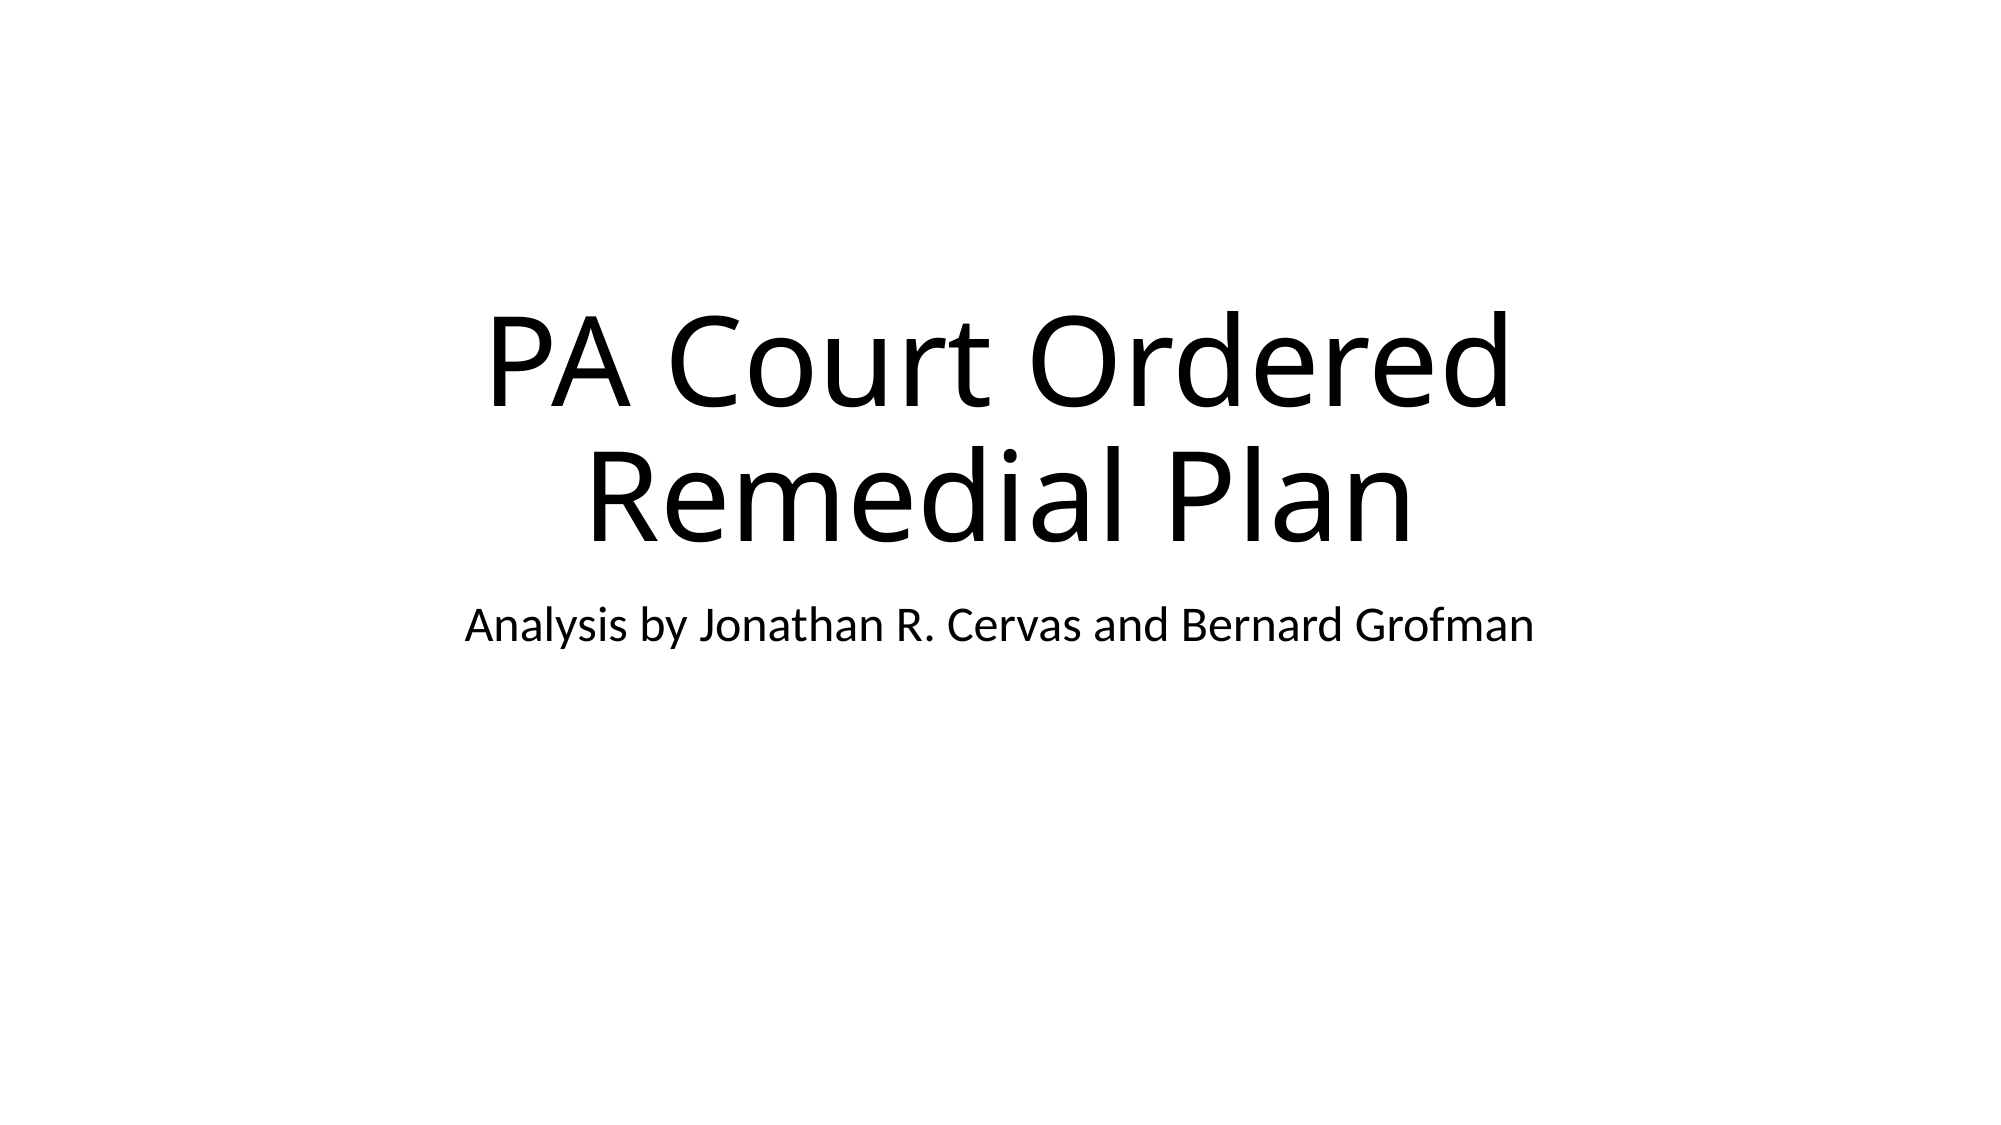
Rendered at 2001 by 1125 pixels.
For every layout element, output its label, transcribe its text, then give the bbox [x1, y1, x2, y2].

subtitle Analysis by Jonathan R. Cervas and Bernard Grofman [249, 590, 1750, 863]
title PA Court Ordered Remedial Plan [249, 184, 1750, 576]
